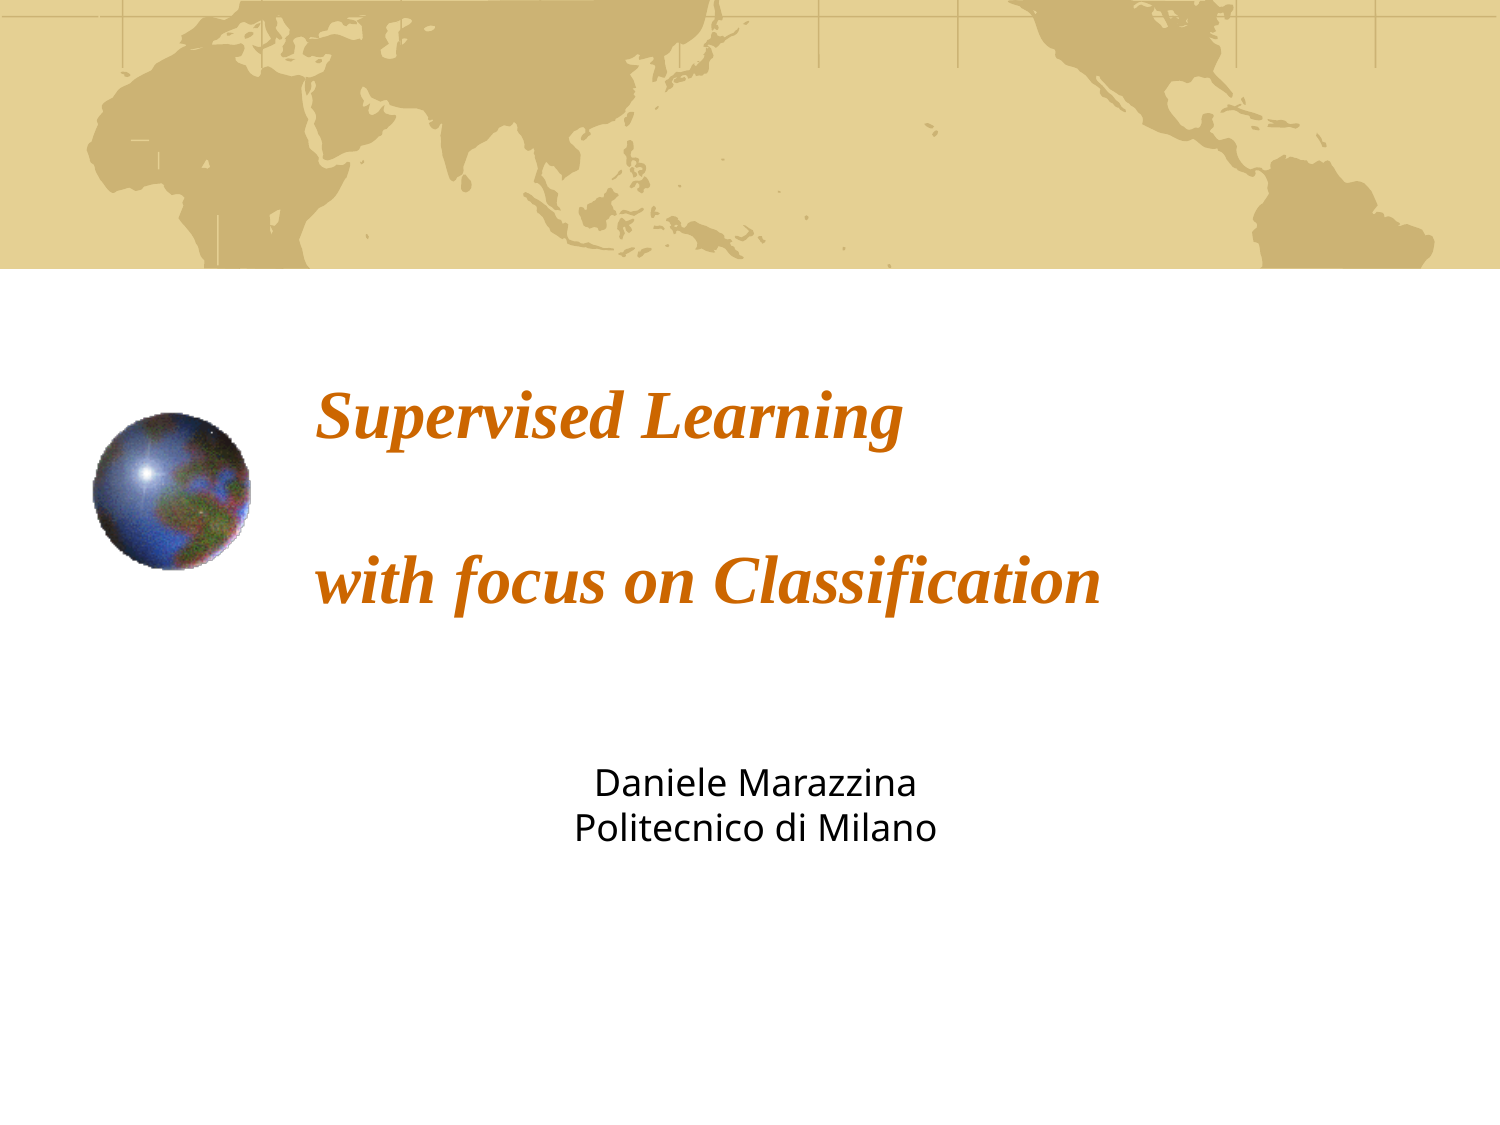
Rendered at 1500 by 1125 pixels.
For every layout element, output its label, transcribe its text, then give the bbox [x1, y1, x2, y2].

text_box Daniele Marazzina Politecnico di Milano [171, 751, 1341, 857]
title Supervised Learning with focus on Classification [300, 299, 1438, 688]
picture [87, 407, 268, 575]
